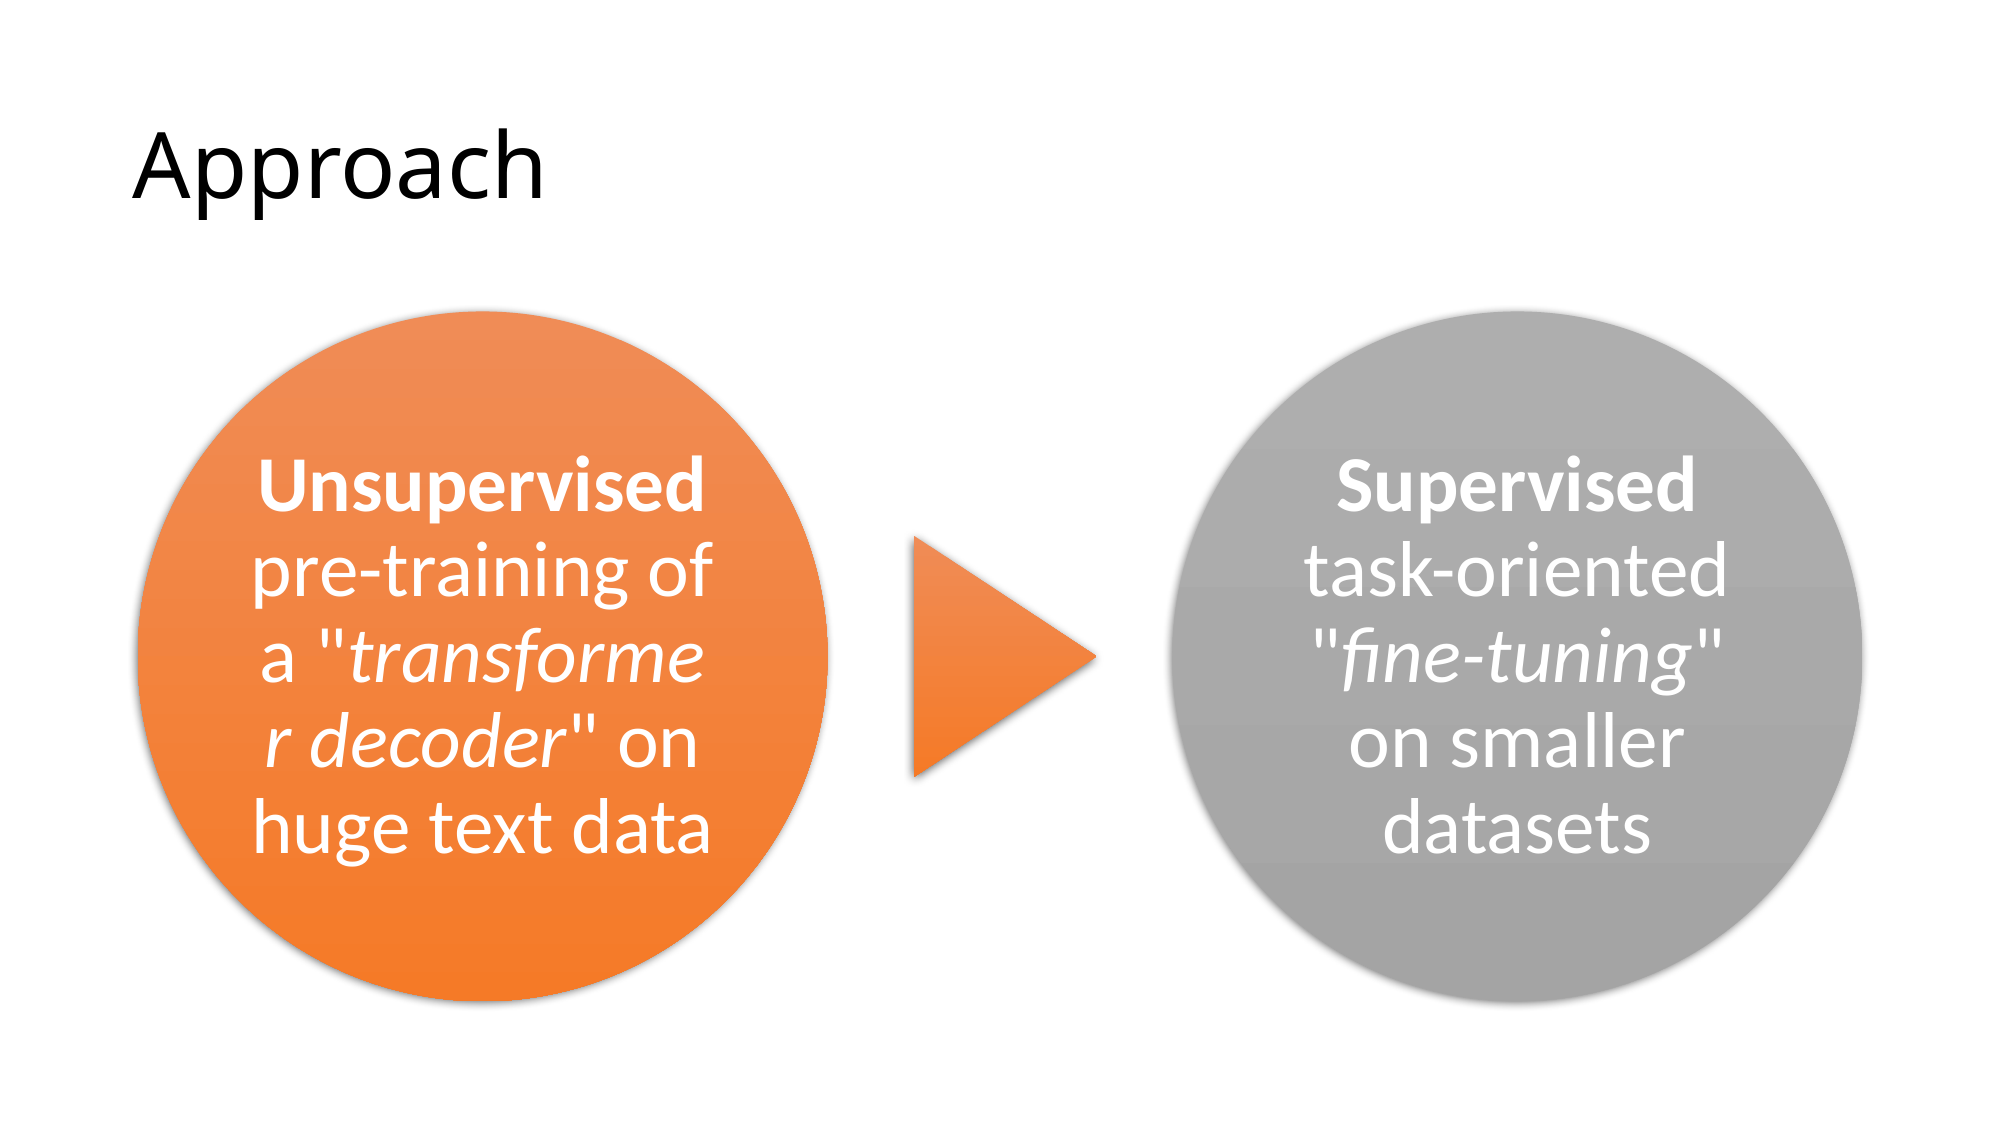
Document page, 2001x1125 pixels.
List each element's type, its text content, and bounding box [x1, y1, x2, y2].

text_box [137, 299, 1863, 1014]
title Approach [117, 59, 1665, 278]
